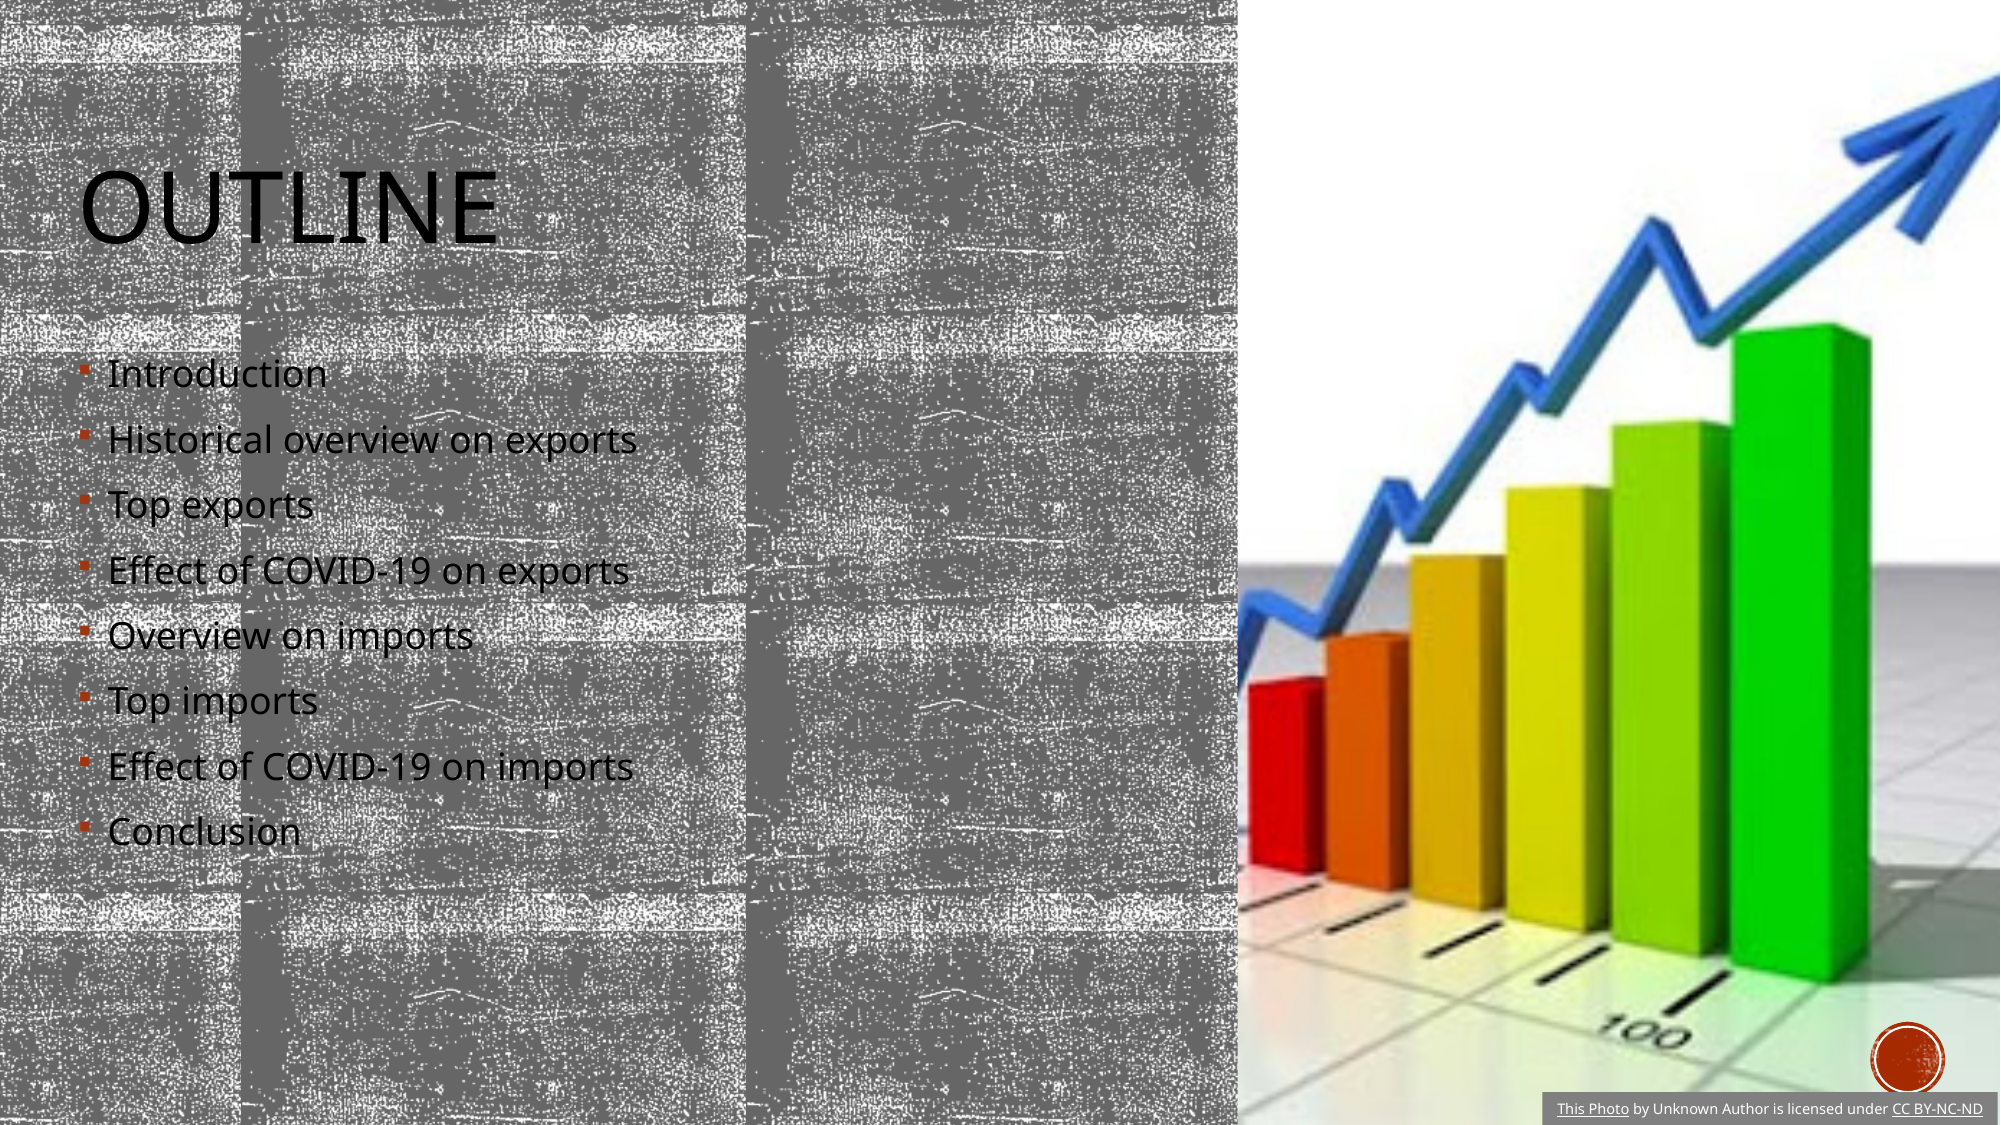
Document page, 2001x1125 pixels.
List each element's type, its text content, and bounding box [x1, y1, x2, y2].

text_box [1873, 1025, 1943, 1095]
text_box [0, 0, 1237, 1125]
picture [1237, 0, 2000, 1125]
title Outline [62, 79, 1169, 344]
list Introduction Historical overview on exports Top exports Effect of COVID-19 on exports Overview on imports Top imports Effect of COVID-19 on imports Conclusion [62, 348, 1169, 1013]
